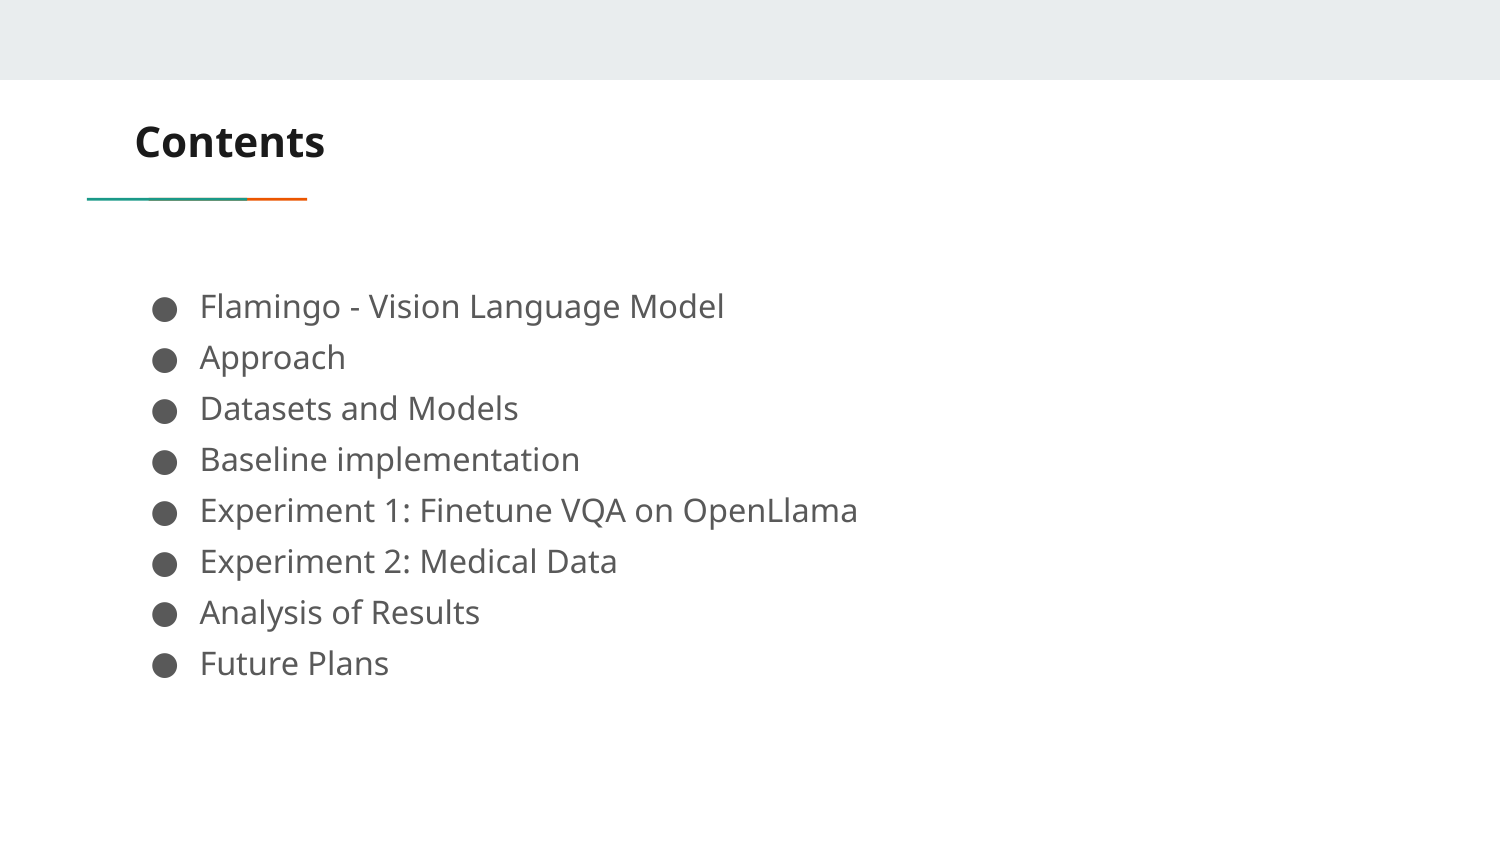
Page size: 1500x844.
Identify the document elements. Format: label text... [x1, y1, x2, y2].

title Contents [119, 97, 1381, 186]
list Flamingo - Vision Language Model Approach Datasets and Models Baseline implementation Experiment 1: Finetune VQA on OpenLlama Experiment 2: Medical Data Analysis of Results Future Plans [119, 262, 1381, 706]
